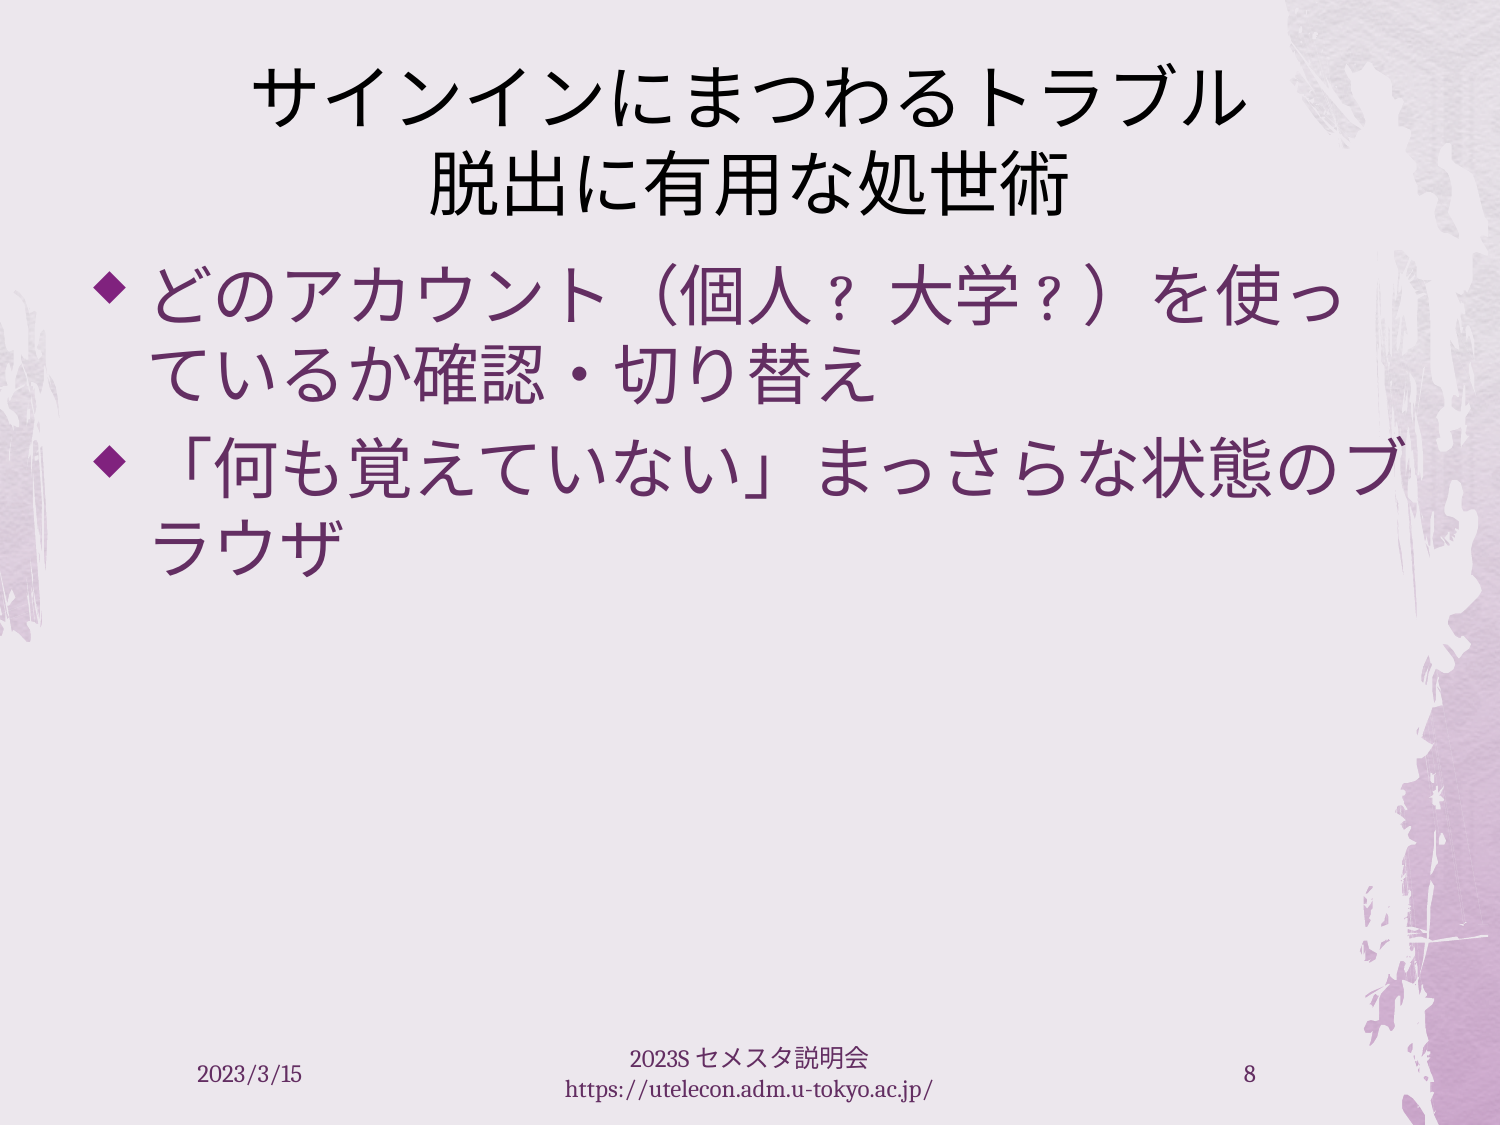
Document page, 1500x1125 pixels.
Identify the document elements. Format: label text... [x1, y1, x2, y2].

title サインインにまつわるトラブル 脱出に有用な処世術 [75, 45, 1425, 233]
list どのアカウント（個人? 大学?）を使っているか確認・切り替え 「何も覚えていない」まっさらな状態のブラウザ [75, 246, 1425, 989]
slide_number 8 [1074, 1042, 1425, 1103]
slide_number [75, 1042, 425, 1103]
footer 2023Sセメスタ説明会 https://utelecon.adm.u-tokyo.ac.jp/ [512, 1042, 988, 1103]
